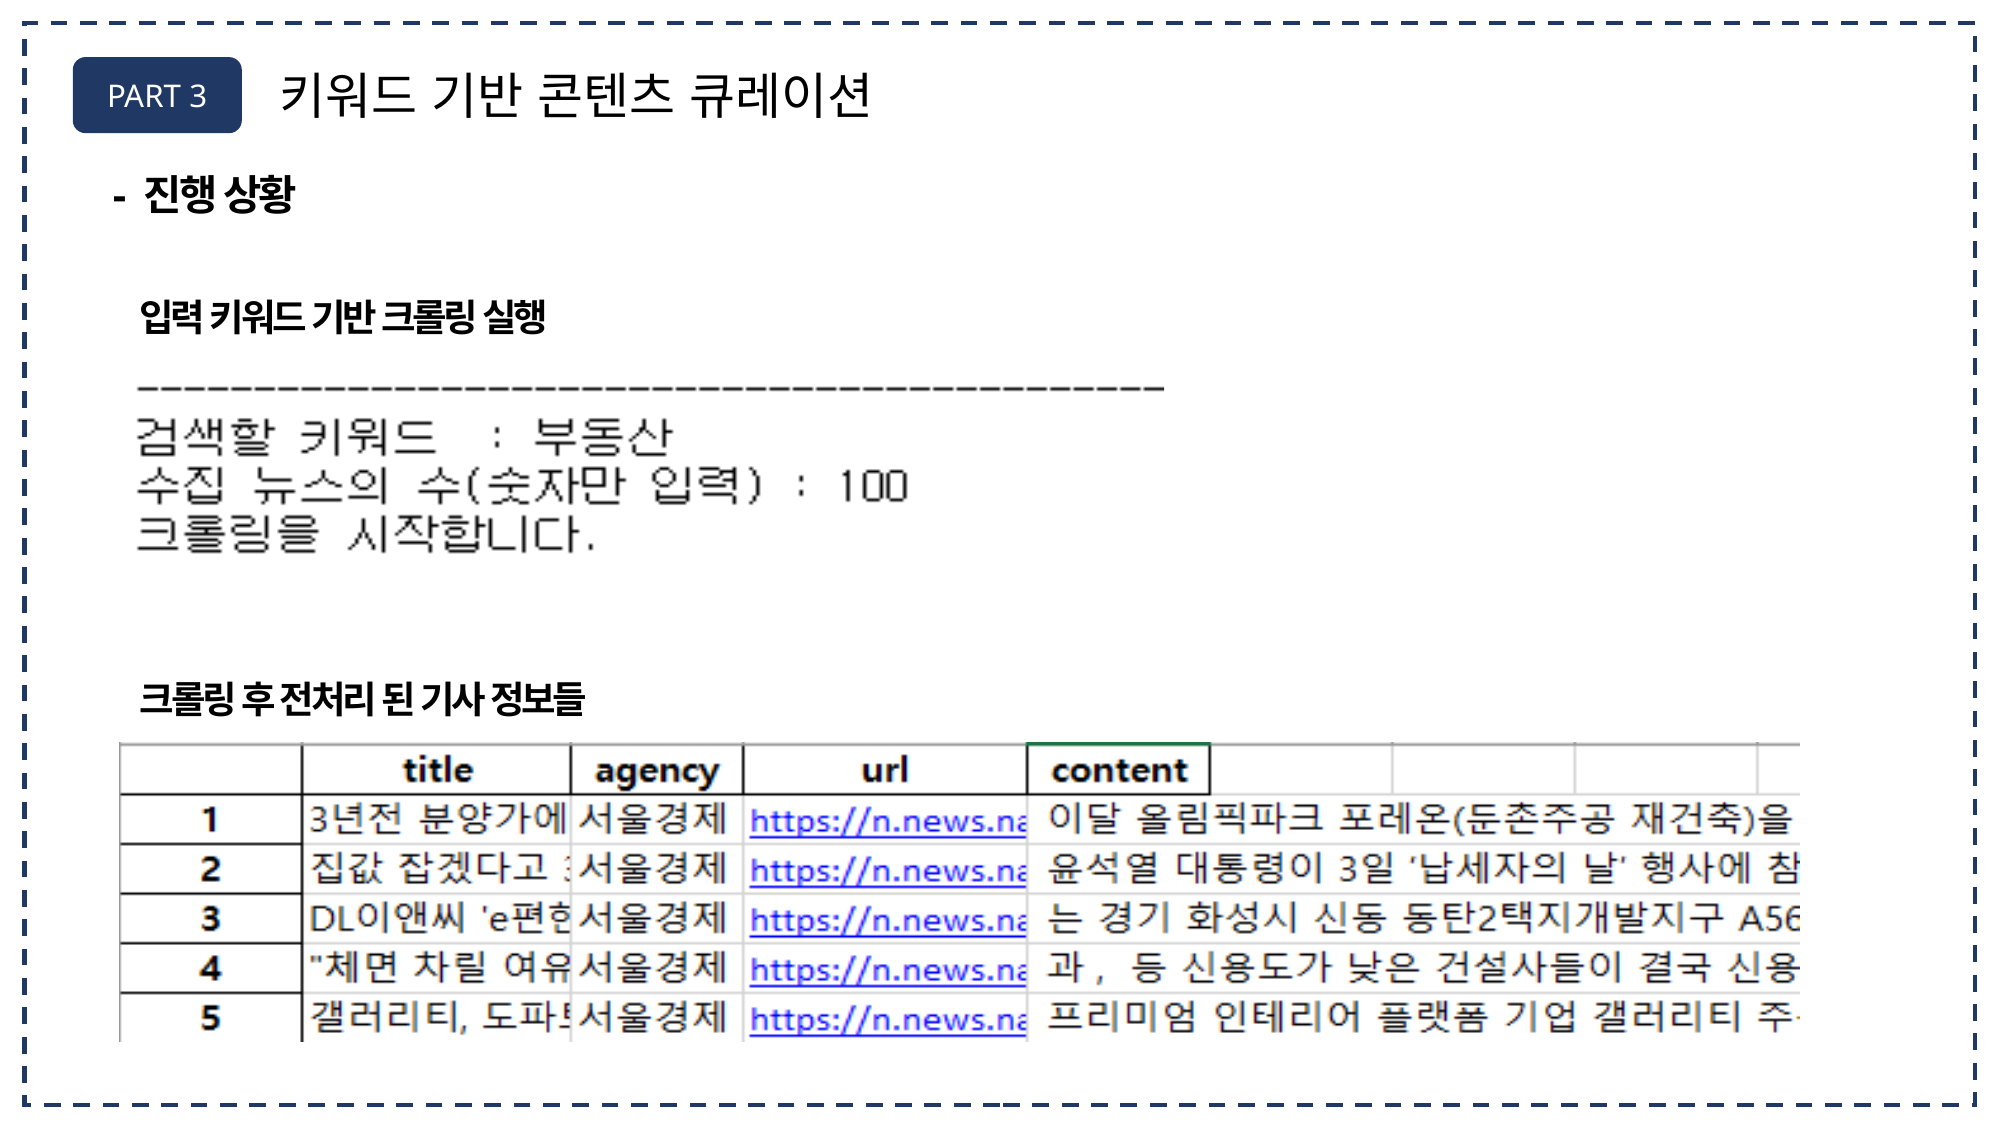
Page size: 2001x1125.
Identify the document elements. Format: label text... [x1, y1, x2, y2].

text_box PART 3 [71, 56, 243, 135]
picture [119, 742, 1800, 1042]
picture [119, 360, 1165, 578]
text_box 키워드 기반 콘텐츠 큐레이션 [265, 57, 889, 133]
text_box - 진행 상황 [98, 161, 312, 226]
text_box 크롤링 후 전처리 된 기사 정보들 [125, 668, 603, 728]
text_box 입력 키워드 기반 크롤링 실행 [124, 286, 564, 346]
text_box [23, 22, 1976, 1106]
